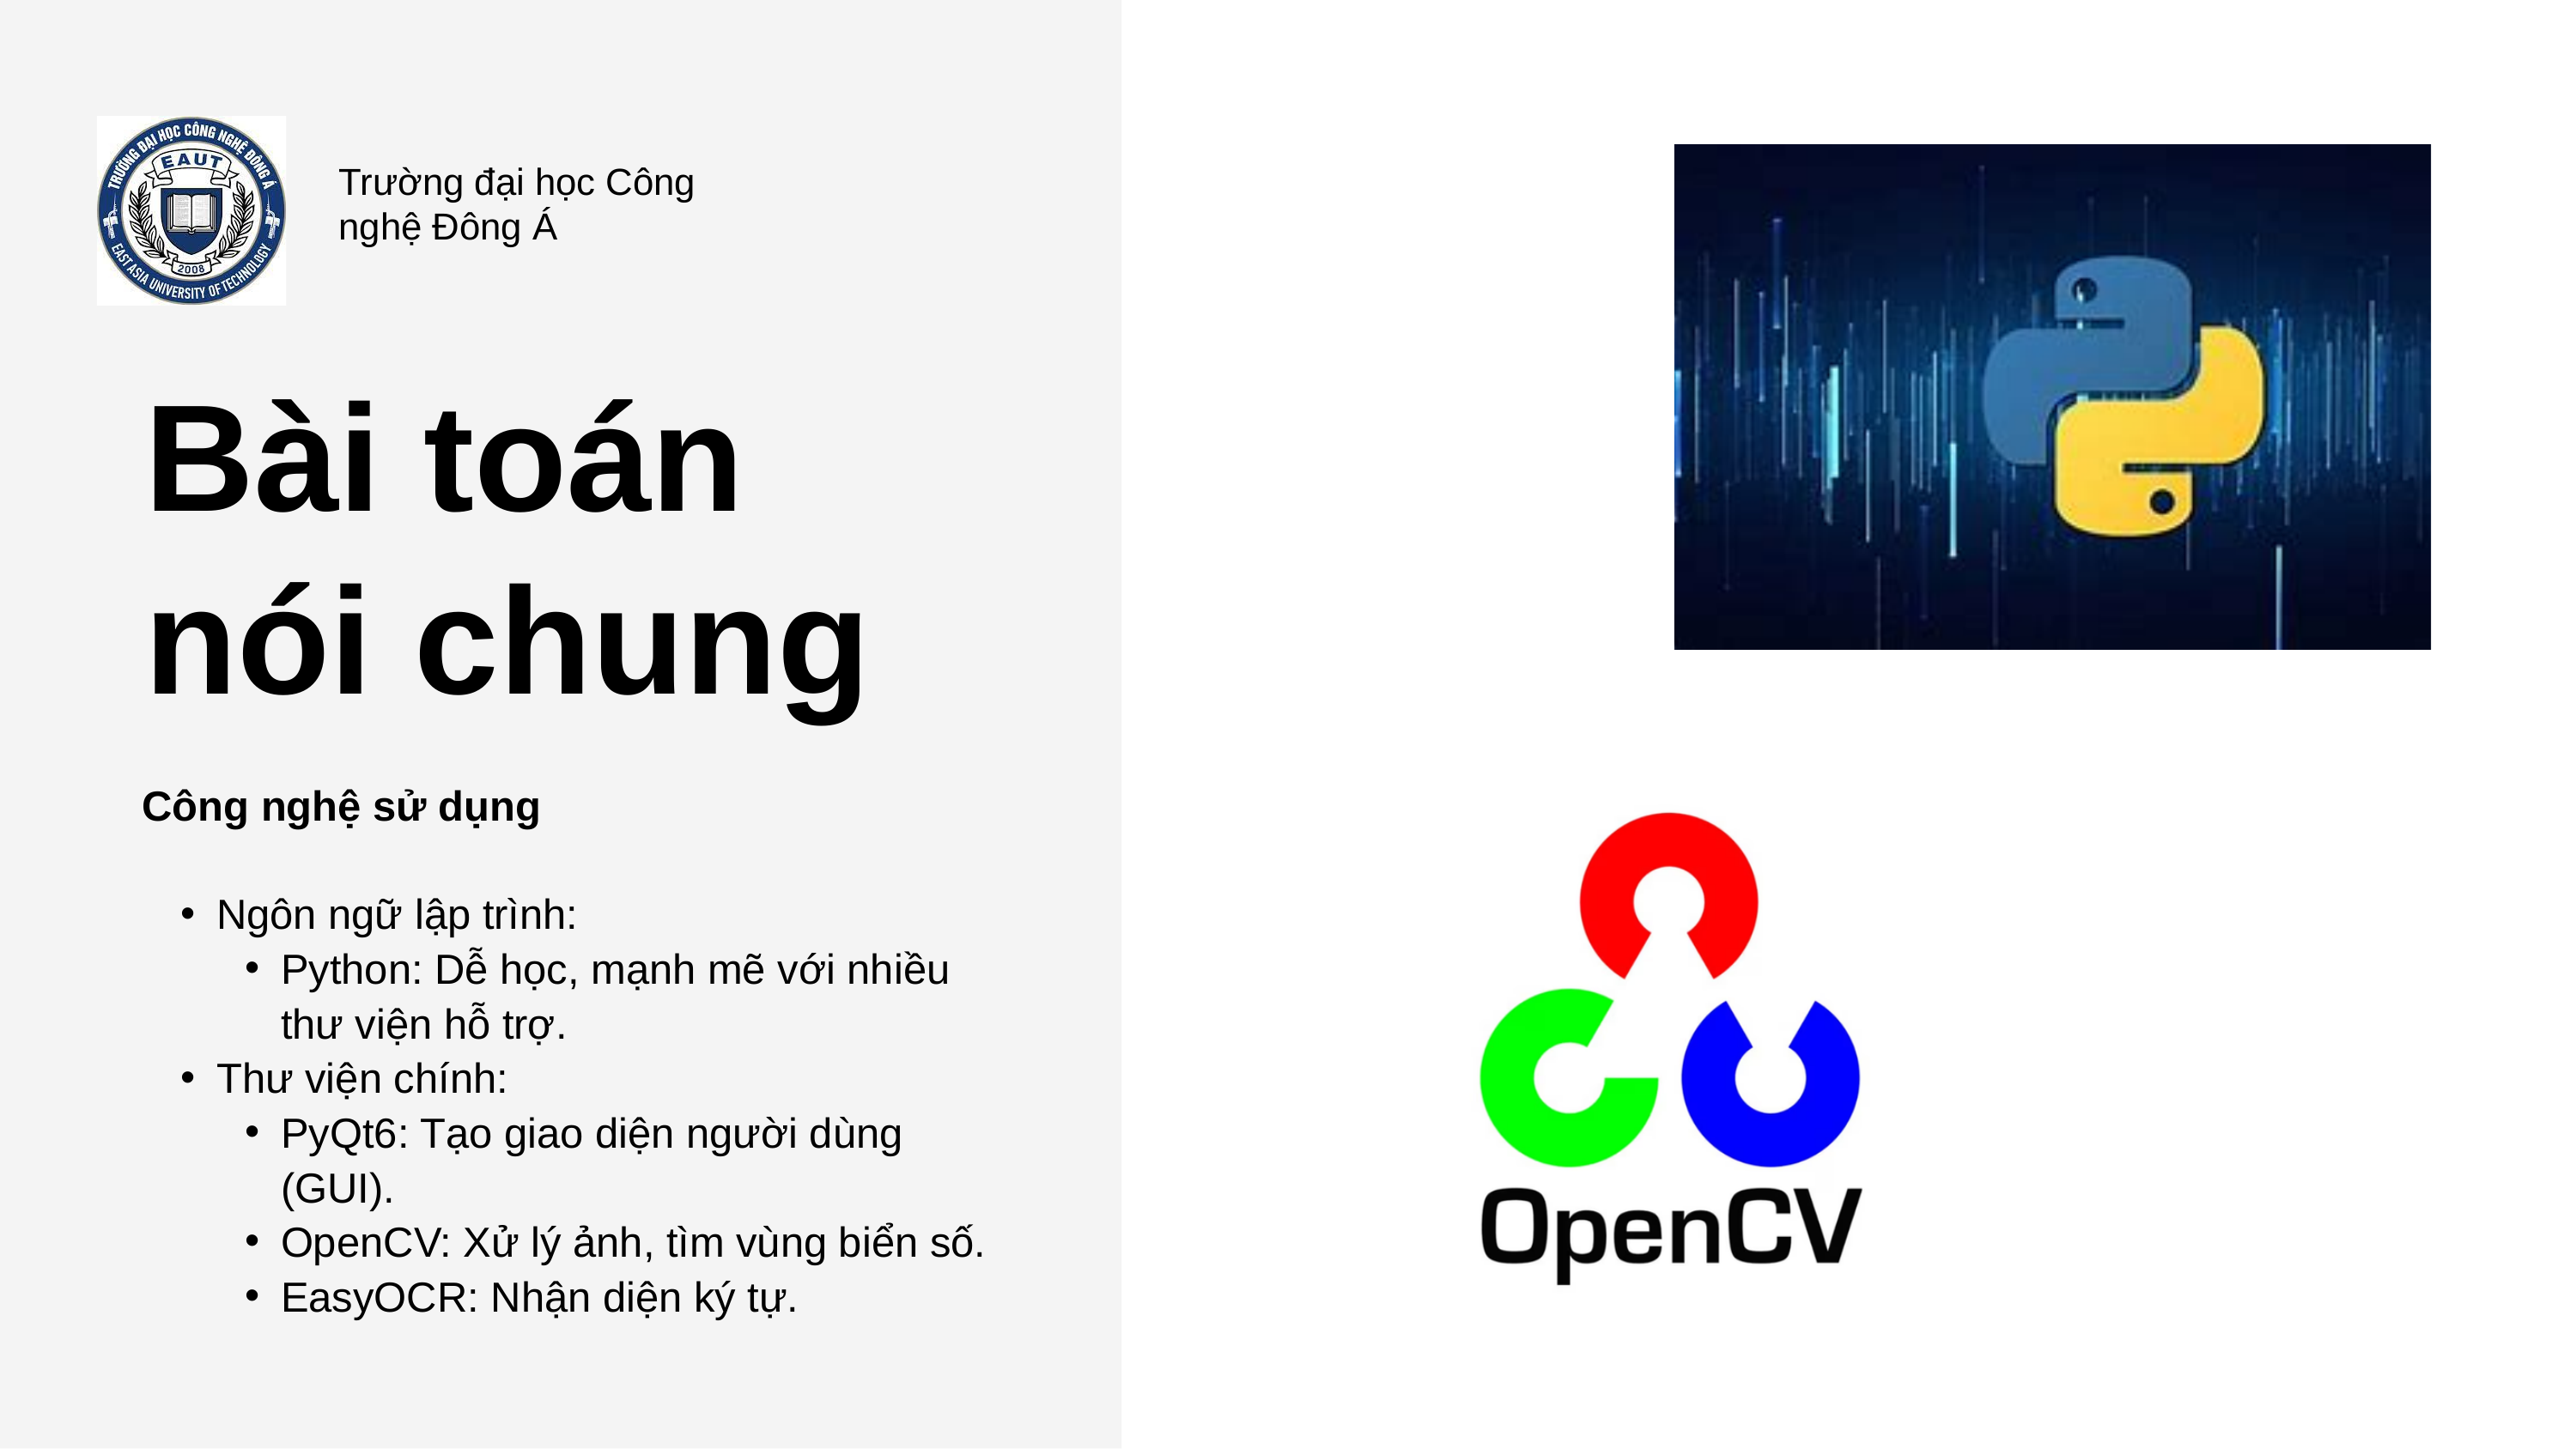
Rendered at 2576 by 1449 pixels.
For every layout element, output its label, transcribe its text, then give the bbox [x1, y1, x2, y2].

text_box Bài toán nói chung [144, 359, 933, 724]
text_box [141, 774, 1007, 1384]
text_box [1218, 794, 2123, 1304]
text_box [96, 116, 287, 306]
text_box [0, 0, 1122, 1449]
text_box Trường đại học Công nghệ Đông Á [338, 157, 718, 248]
text_box [1674, 144, 2432, 650]
